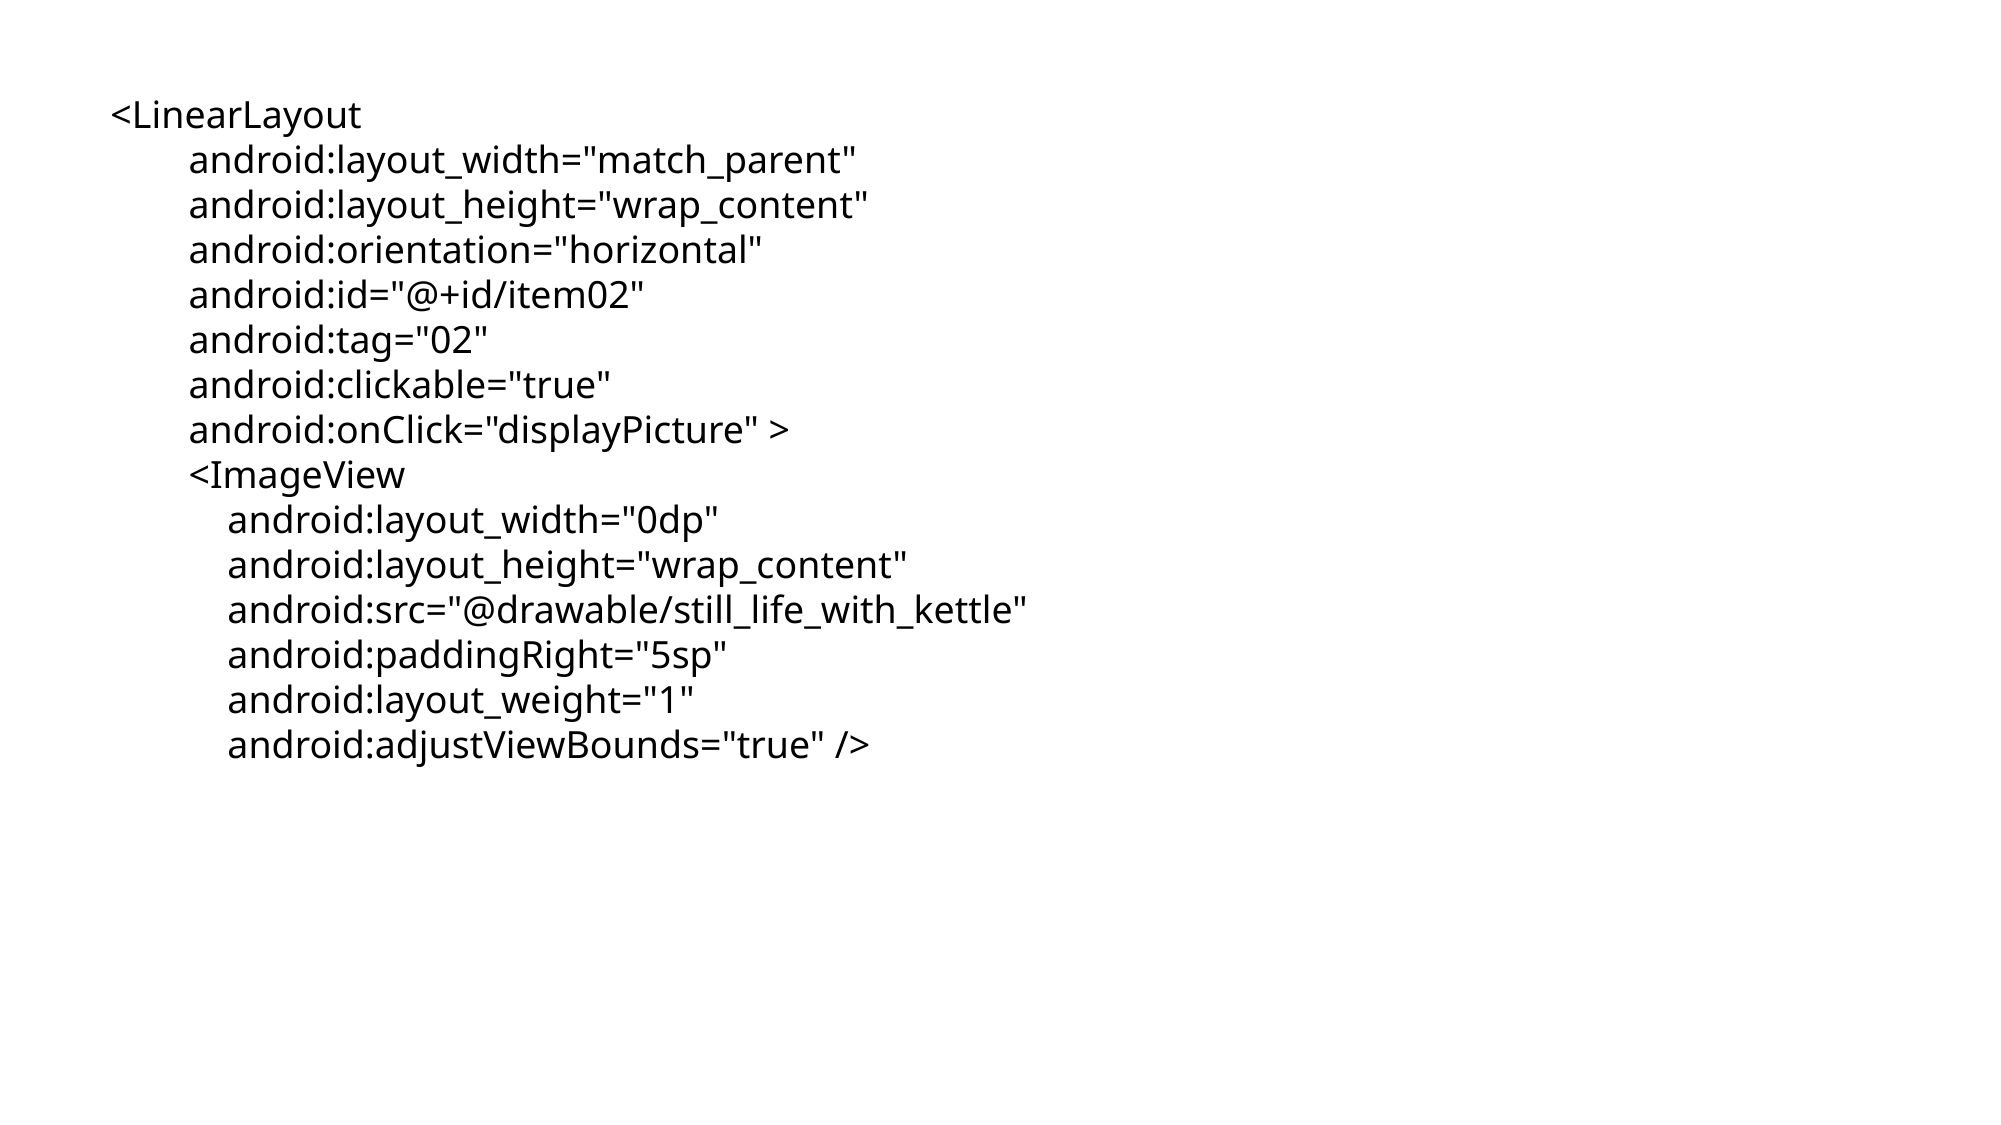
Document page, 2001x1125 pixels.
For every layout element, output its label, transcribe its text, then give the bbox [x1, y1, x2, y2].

text_box <LinearLayout android:layout_width="match_parent" android:layout_height="wrap_content" android:orientation="horizontal" android:id="@+id/item02" android:tag="02" android:clickable="true" android:onClick="displayPicture" > <ImageView android:layout_width="0dp" android:layout_height="wrap_content" android:src="@drawable/still_life_with_kettle" android:paddingRight="5sp" android:layout_weight="1" android:adjustViewBounds="true" /> [95, 83, 1519, 774]
